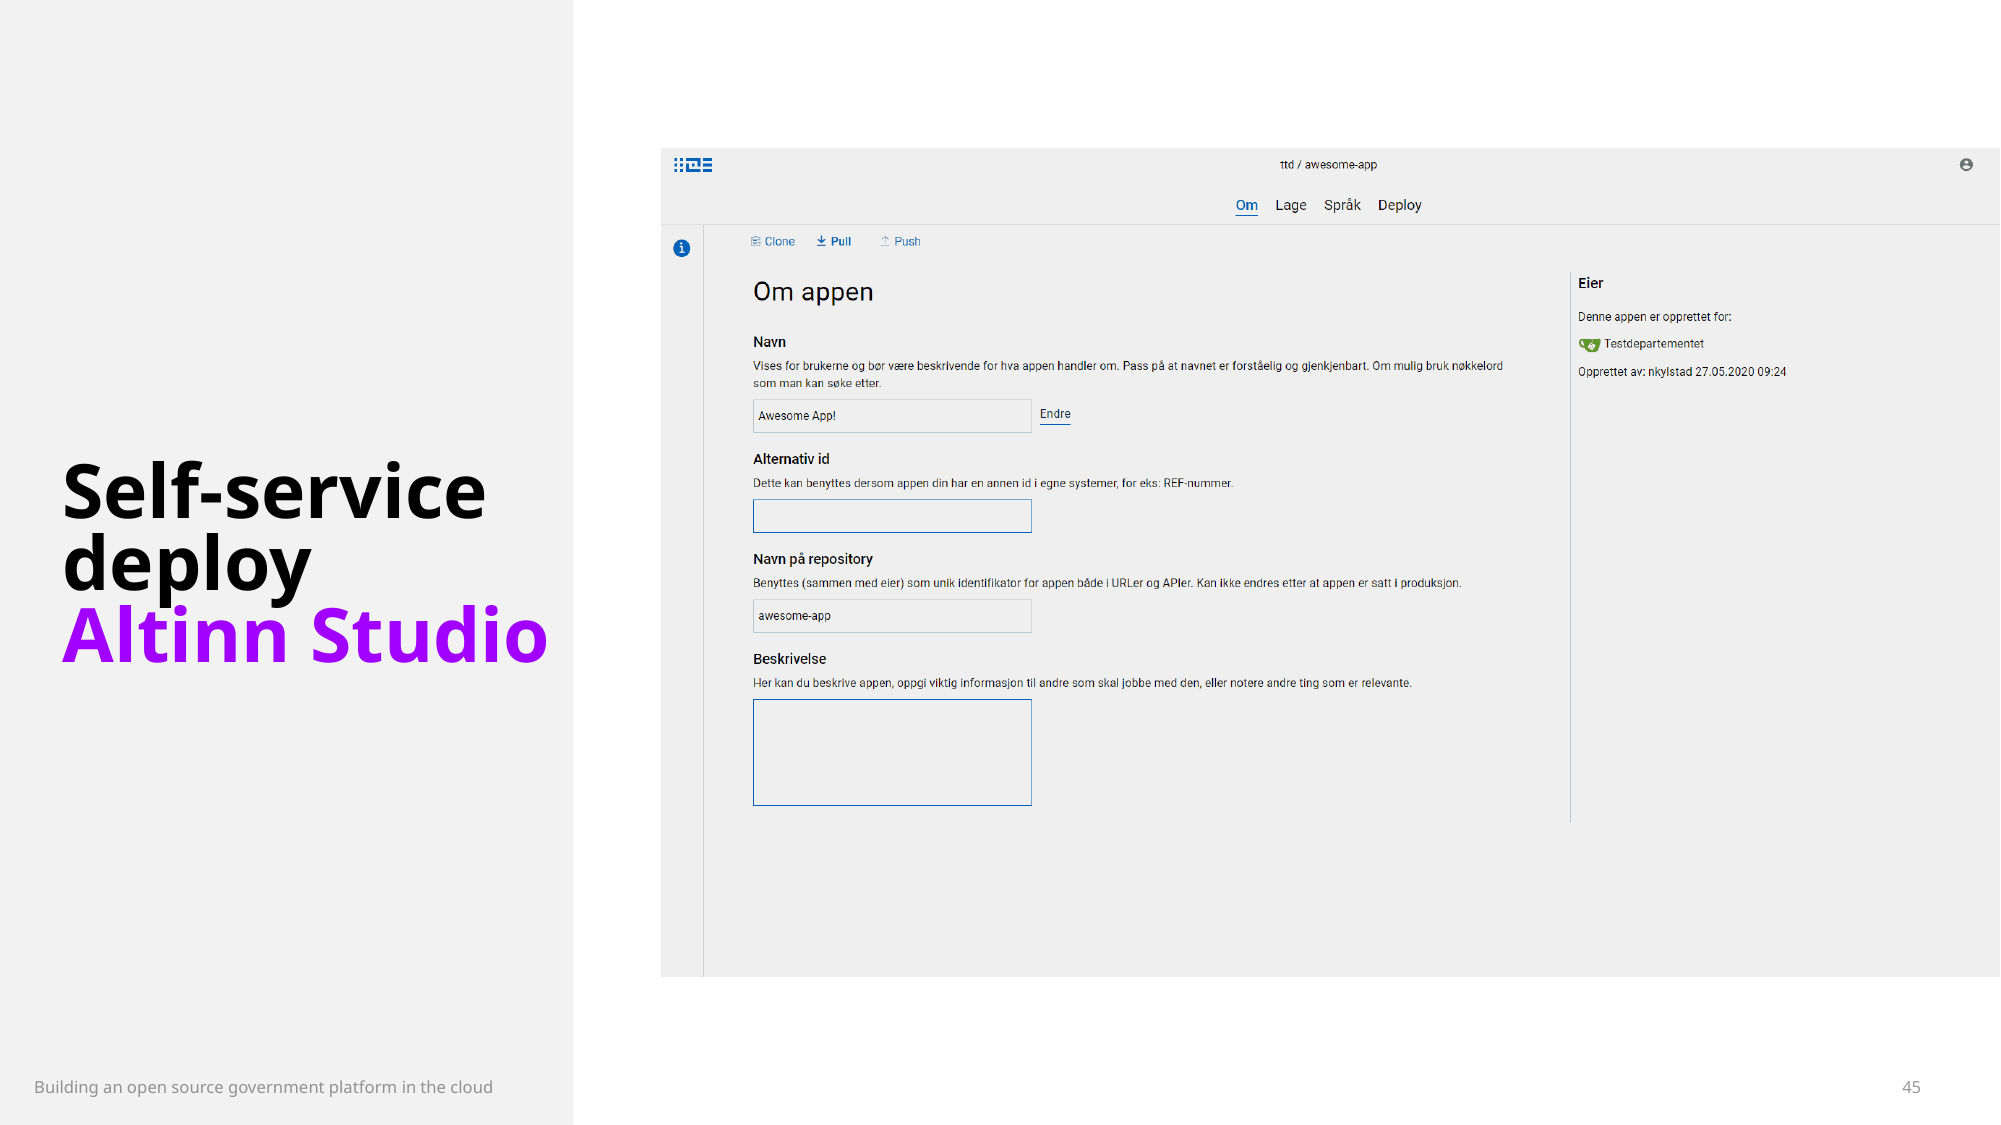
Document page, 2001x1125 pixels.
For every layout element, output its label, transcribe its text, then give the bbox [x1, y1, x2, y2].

slide_number 45 [1887, 1069, 1951, 1104]
picture [661, 148, 2000, 977]
text_box Self-service deploy Altinn Studio [62, 453, 566, 672]
text_box [0, 0, 575, 1125]
footer Building an open source government platform in the cloud [34, 1069, 538, 1104]
